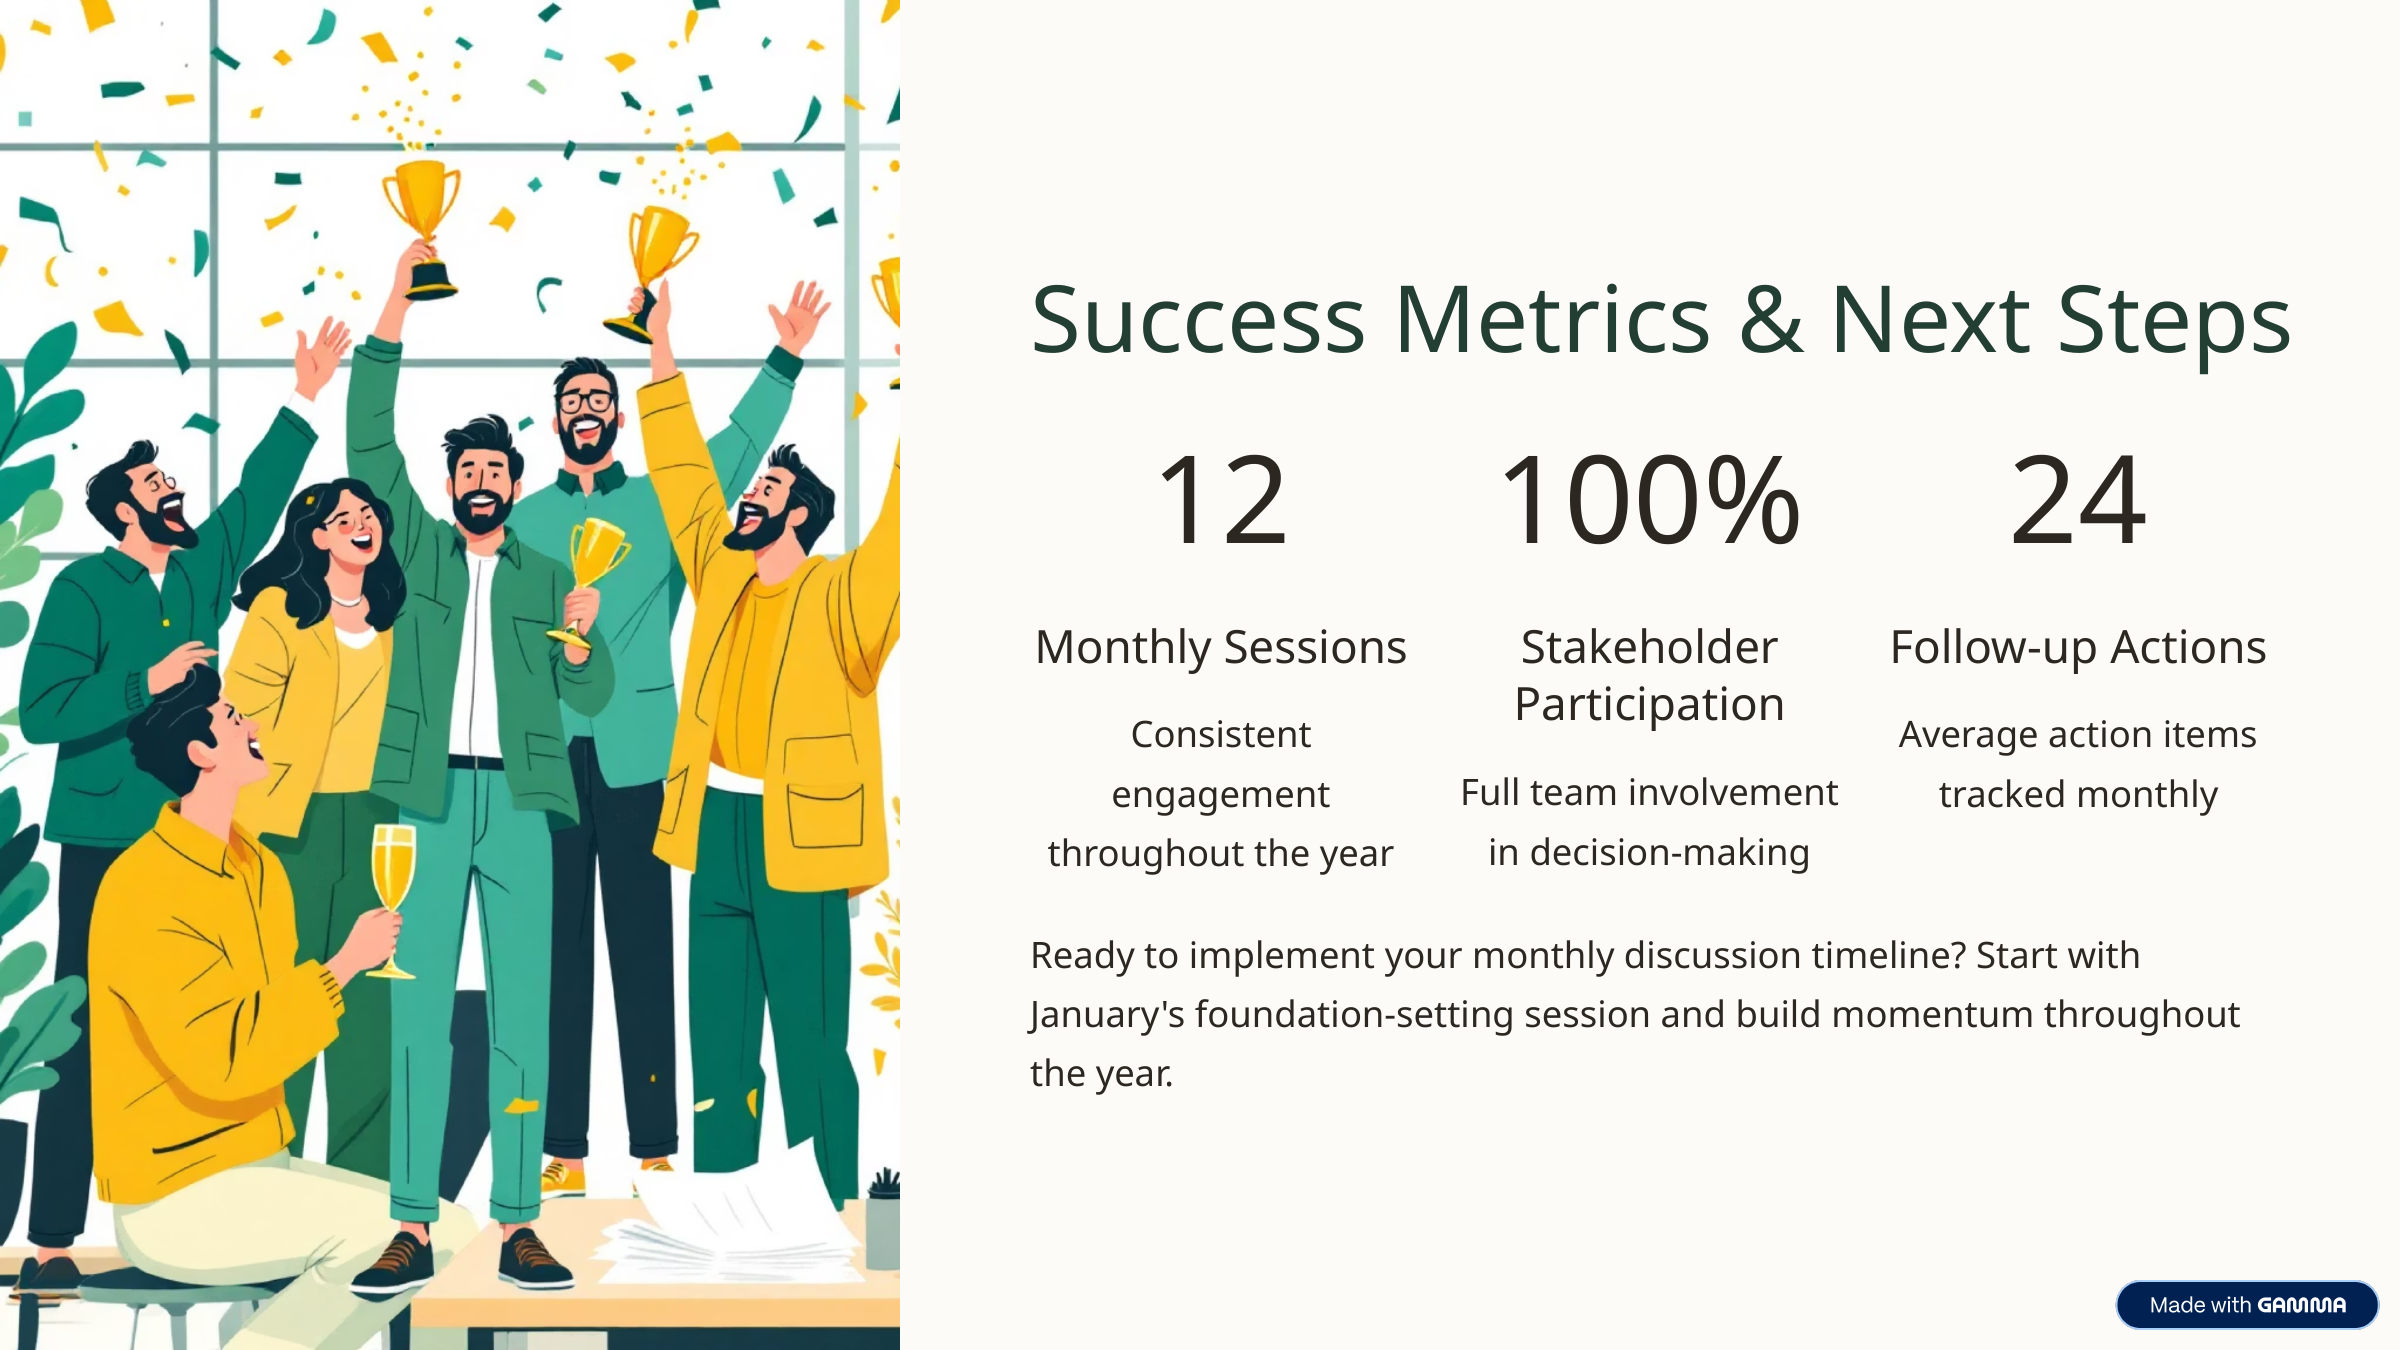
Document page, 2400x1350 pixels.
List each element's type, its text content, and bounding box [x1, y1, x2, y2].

text_box Full team involvement in decision-making [1458, 753, 1841, 873]
text_box 12 [1030, 445, 1413, 569]
text_box Consistent engagement throughout the year [1030, 695, 1413, 875]
text_box Monthly Sessions [1030, 615, 1413, 674]
text_box Follow-up Actions [1887, 615, 2270, 674]
picture [2106, 1271, 2389, 1339]
text_box Average action items tracked monthly [1887, 695, 2270, 815]
text_box 100% [1458, 445, 1841, 569]
text_box Stakeholder Participation [1458, 615, 1841, 732]
text_box Success Metrics & Next Steps [1030, 255, 2252, 372]
text_box Ready to implement your monthly discussion timeline? Start with January's foundation-setting session and build momentum throughout the year. [1030, 916, 2270, 1095]
picture [0, 0, 900, 1350]
text_box 24 [1887, 445, 2270, 569]
